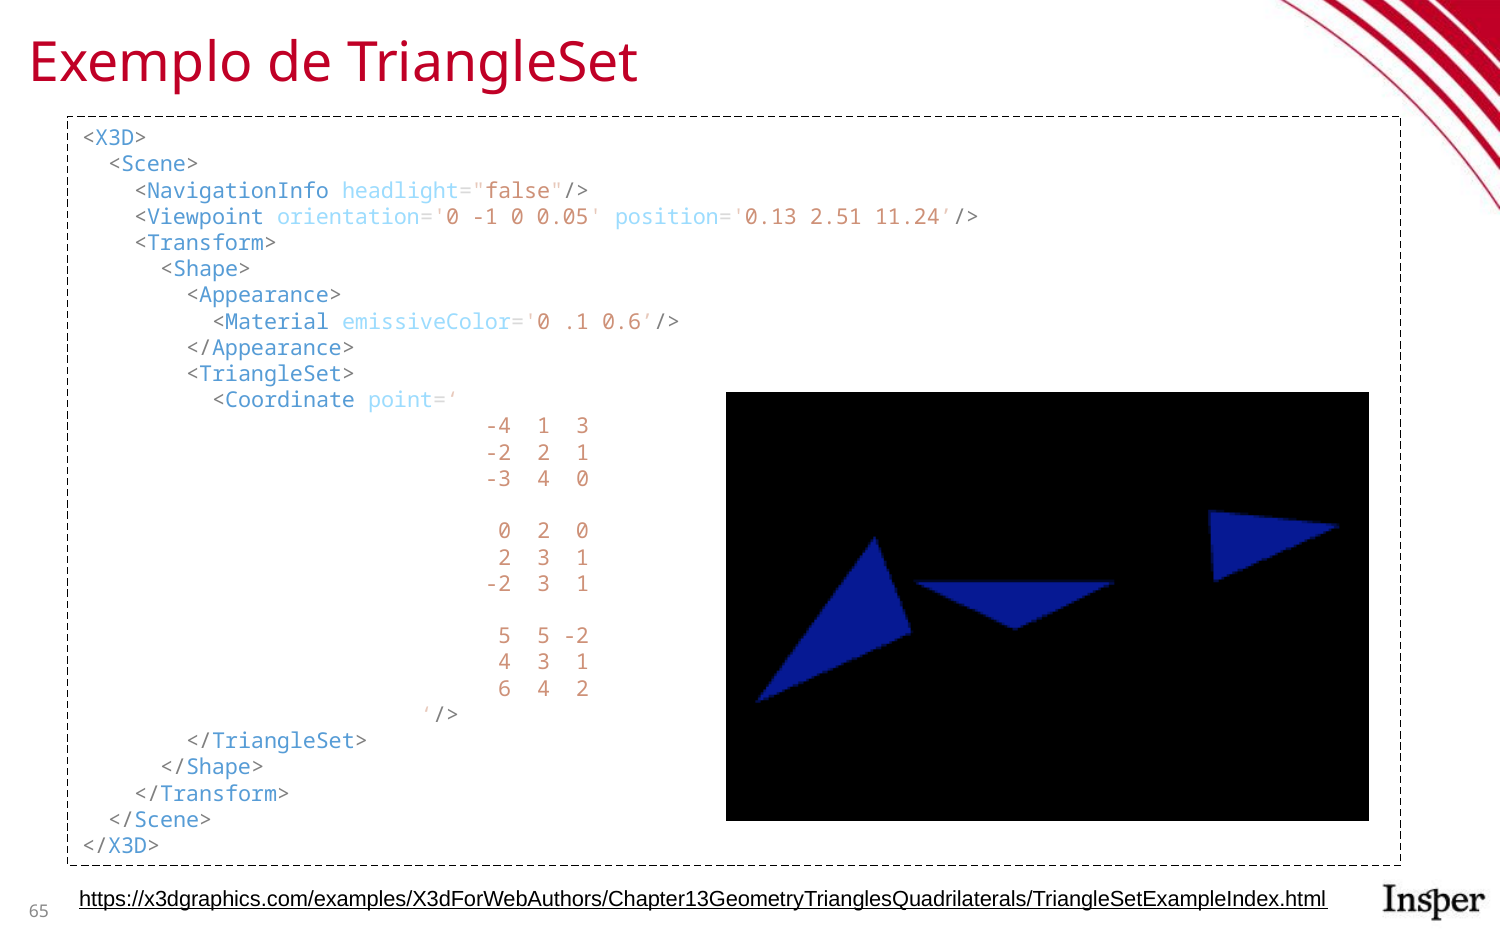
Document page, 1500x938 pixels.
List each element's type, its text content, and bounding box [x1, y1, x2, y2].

title Exemplo de TriangleSet [13, 18, 1397, 104]
picture [725, 392, 1370, 822]
slide_number 65 [0, 887, 78, 938]
picture [249, 0, 1500, 938]
text_box <X3D> <Scene> <NavigationInfo headlight="false"/> <Viewpoint orientation='0 -1 0 0.05' position='0.13 2.51 11.24’/> <Transform> <Shape> <Appearance> <Material emissiveColor='0 .1 0.6’/> </Appearance> <TriangleSet> <Coordinate point=‘ -4 1 3 -2 2 1 -3 4 0 0 2 0 2 3 1 -2 3 1 5 5 -2 4 3 1 6 4 2 ‘/> </TriangleSet> </Shape> </Transform> </Scene> </X3D> [67, 116, 1401, 866]
text_box https://x3dgraphics.com/examples/X3dForWebAuthors/Chapter13GeometryTrianglesQuadrilaterals/TriangleSetExampleIndex.html [64, 877, 1412, 919]
